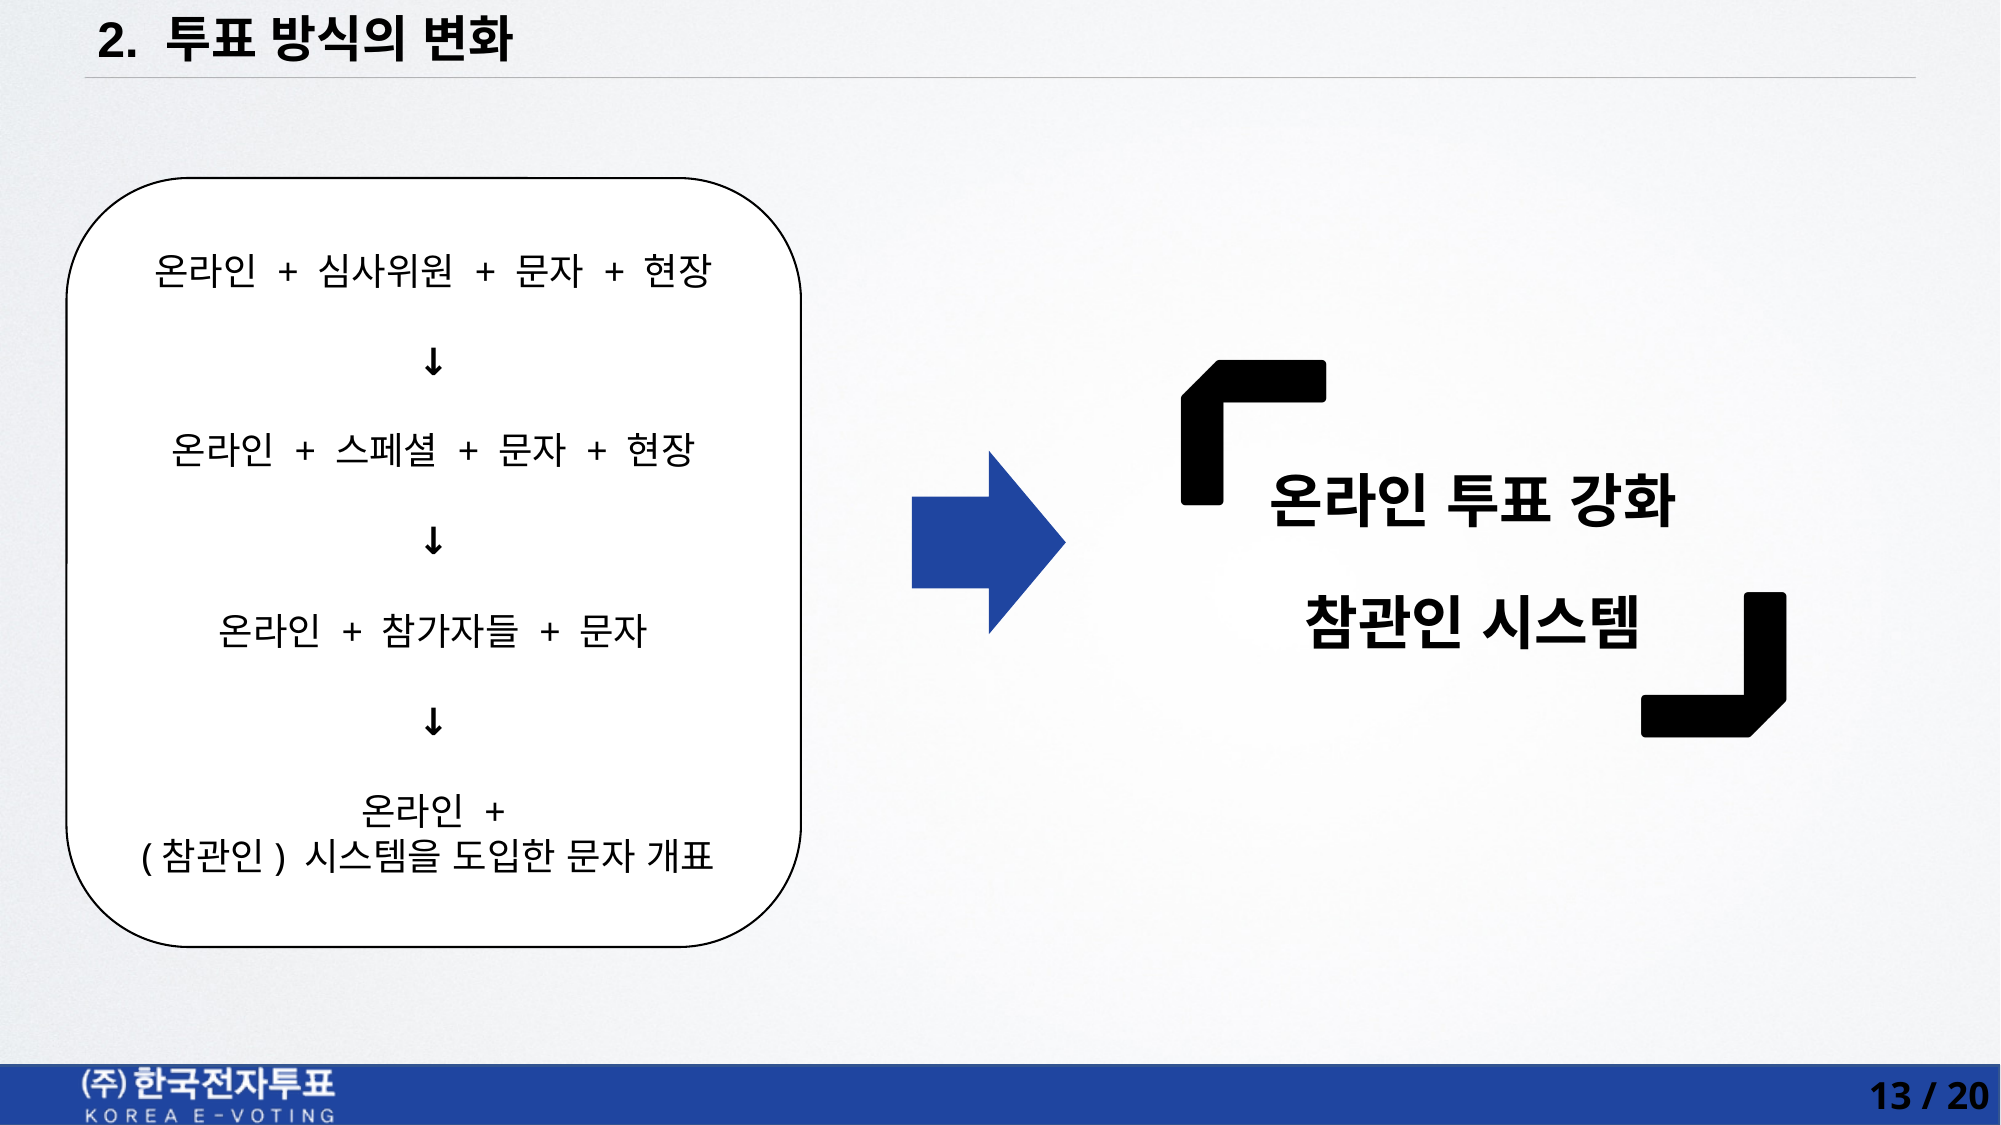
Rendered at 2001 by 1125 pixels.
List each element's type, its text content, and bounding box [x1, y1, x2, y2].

picture [73, 1065, 345, 1125]
text_box 2. 투표 방식의 변화 [82, 0, 530, 75]
text_box 온라인 투표 강화 [1232, 457, 1714, 542]
picture [0, 0, 2001, 1125]
text_box 13 / 20 [1854, 1064, 2000, 1125]
text_box 온라인 + 심사위원 + 문자 + 현장 ↓ 온라인 + 스페셜 + 문자 + 현장 ↓ 온라인 + 참가자들 + 문자 ↓ 온라인 + (참관인) 시스템을 도입한 문자 개표 [65, 176, 802, 949]
text_box 참관인 시스템 [1232, 579, 1714, 664]
text_box [910, 447, 1068, 638]
